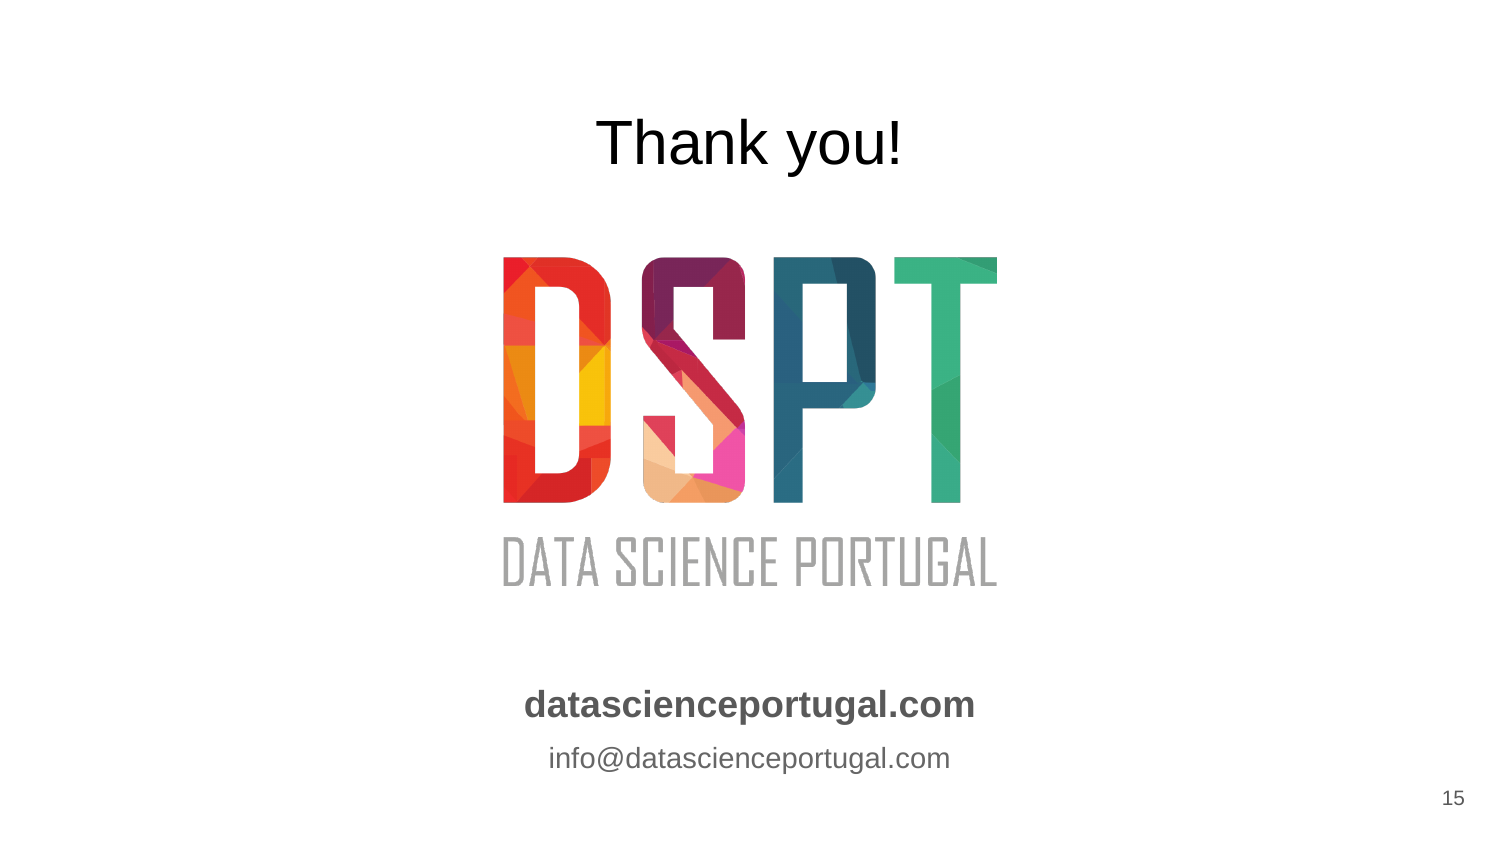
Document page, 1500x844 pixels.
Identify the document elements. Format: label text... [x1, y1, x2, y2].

picture [421, 175, 1079, 669]
text_box info@datascienceportugal.com [466, 723, 1034, 789]
text_box datascienceportugal.com [503, 675, 996, 723]
title Thank you! [51, 90, 1449, 192]
slide_number ‹#› [1389, 764, 1480, 830]
